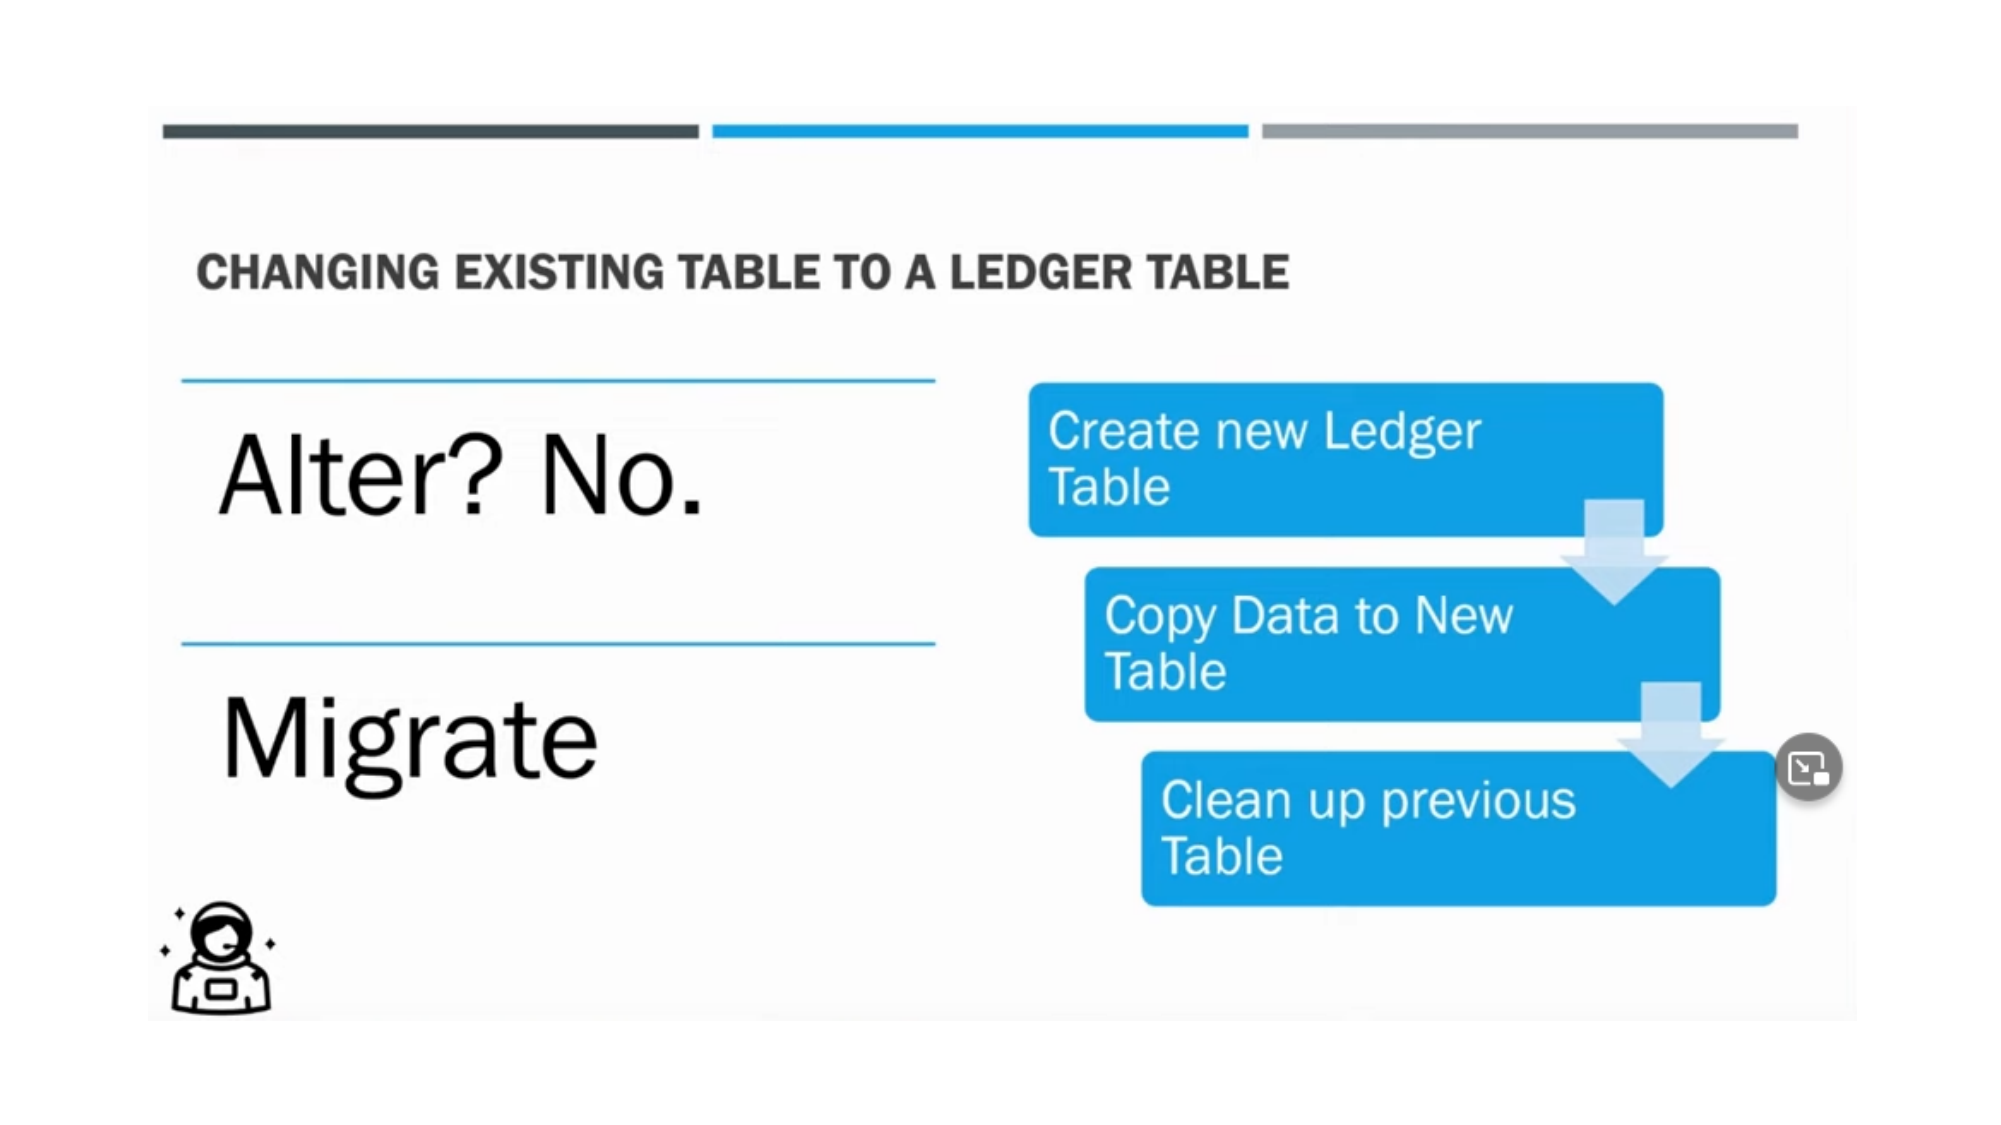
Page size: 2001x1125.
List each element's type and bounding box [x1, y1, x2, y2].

picture [148, 106, 1857, 1021]
